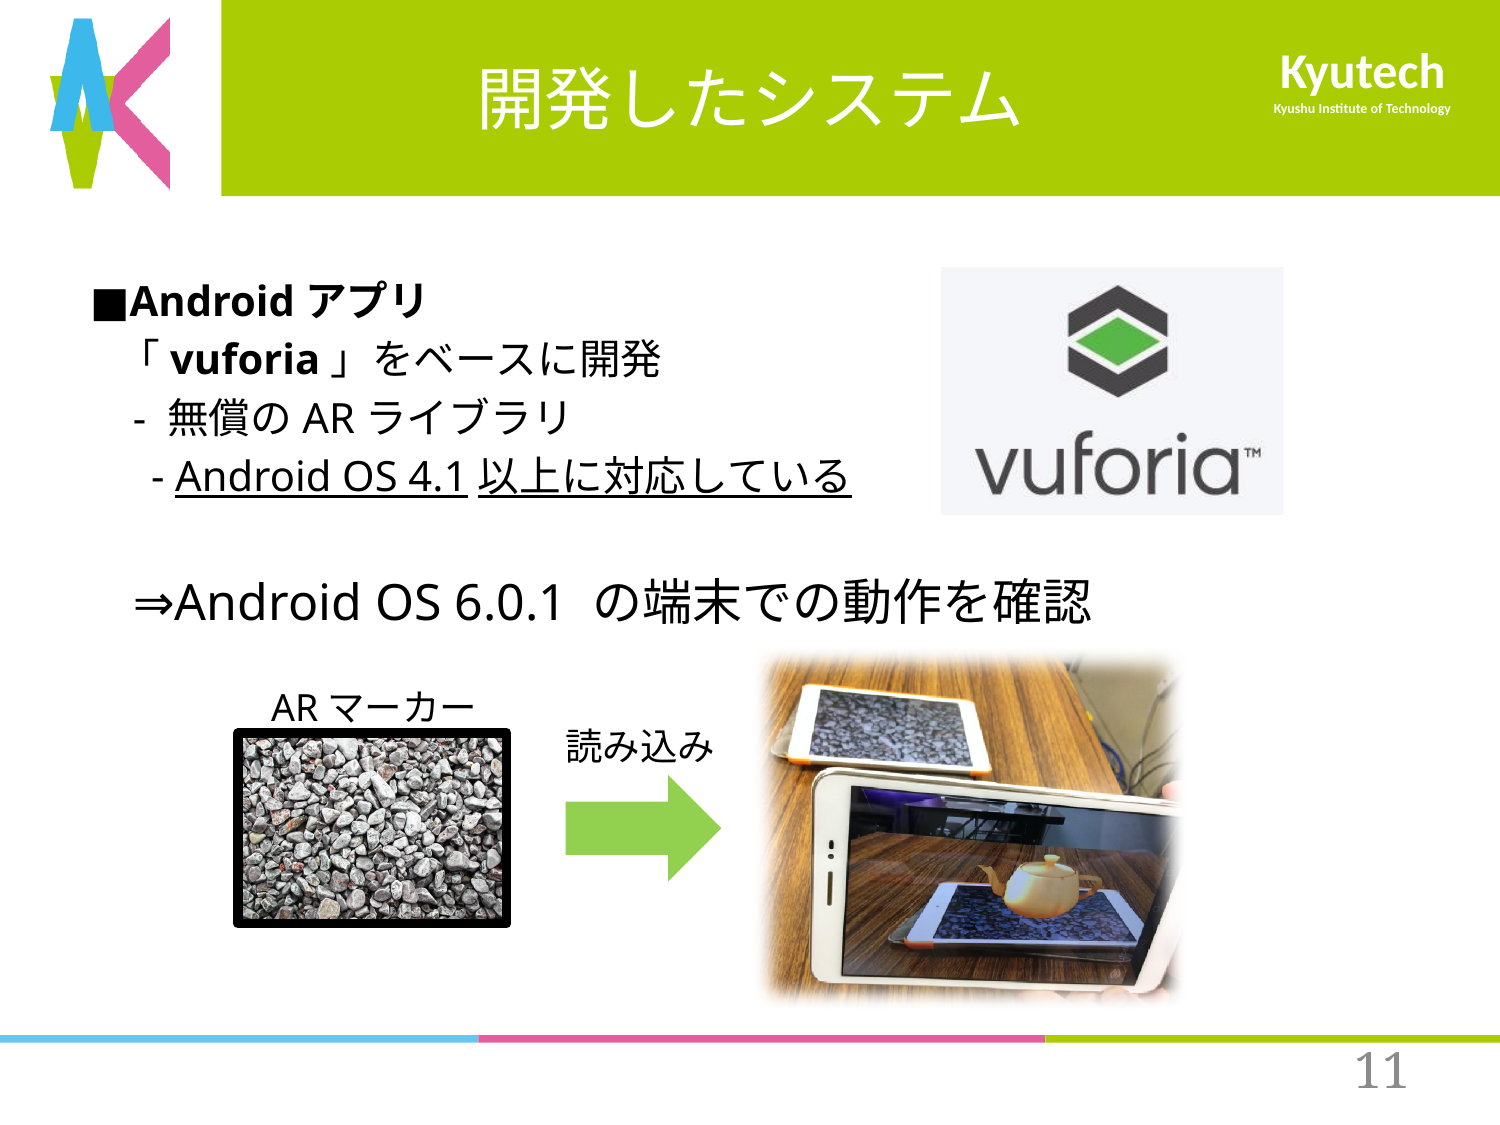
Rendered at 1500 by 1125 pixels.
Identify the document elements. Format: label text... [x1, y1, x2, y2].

picture [50, 17, 170, 191]
title 開発したシステム [221, 3, 1279, 192]
picture [753, 646, 1186, 1010]
text_box 読み込み [550, 715, 737, 776]
picture [242, 737, 503, 920]
picture [940, 267, 1284, 515]
text_box [563, 776, 724, 884]
list ■Androidアプリ 「vuforia」をベースに開発 - 無償のARライブラリ - Android OS 4.1以上に対応している ⇒Android OS 6.0.1 の端末での動作を確認 [75, 267, 1425, 1049]
slide_number 10 [1074, 1042, 1425, 1103]
text_box ARマーカー [256, 676, 515, 737]
